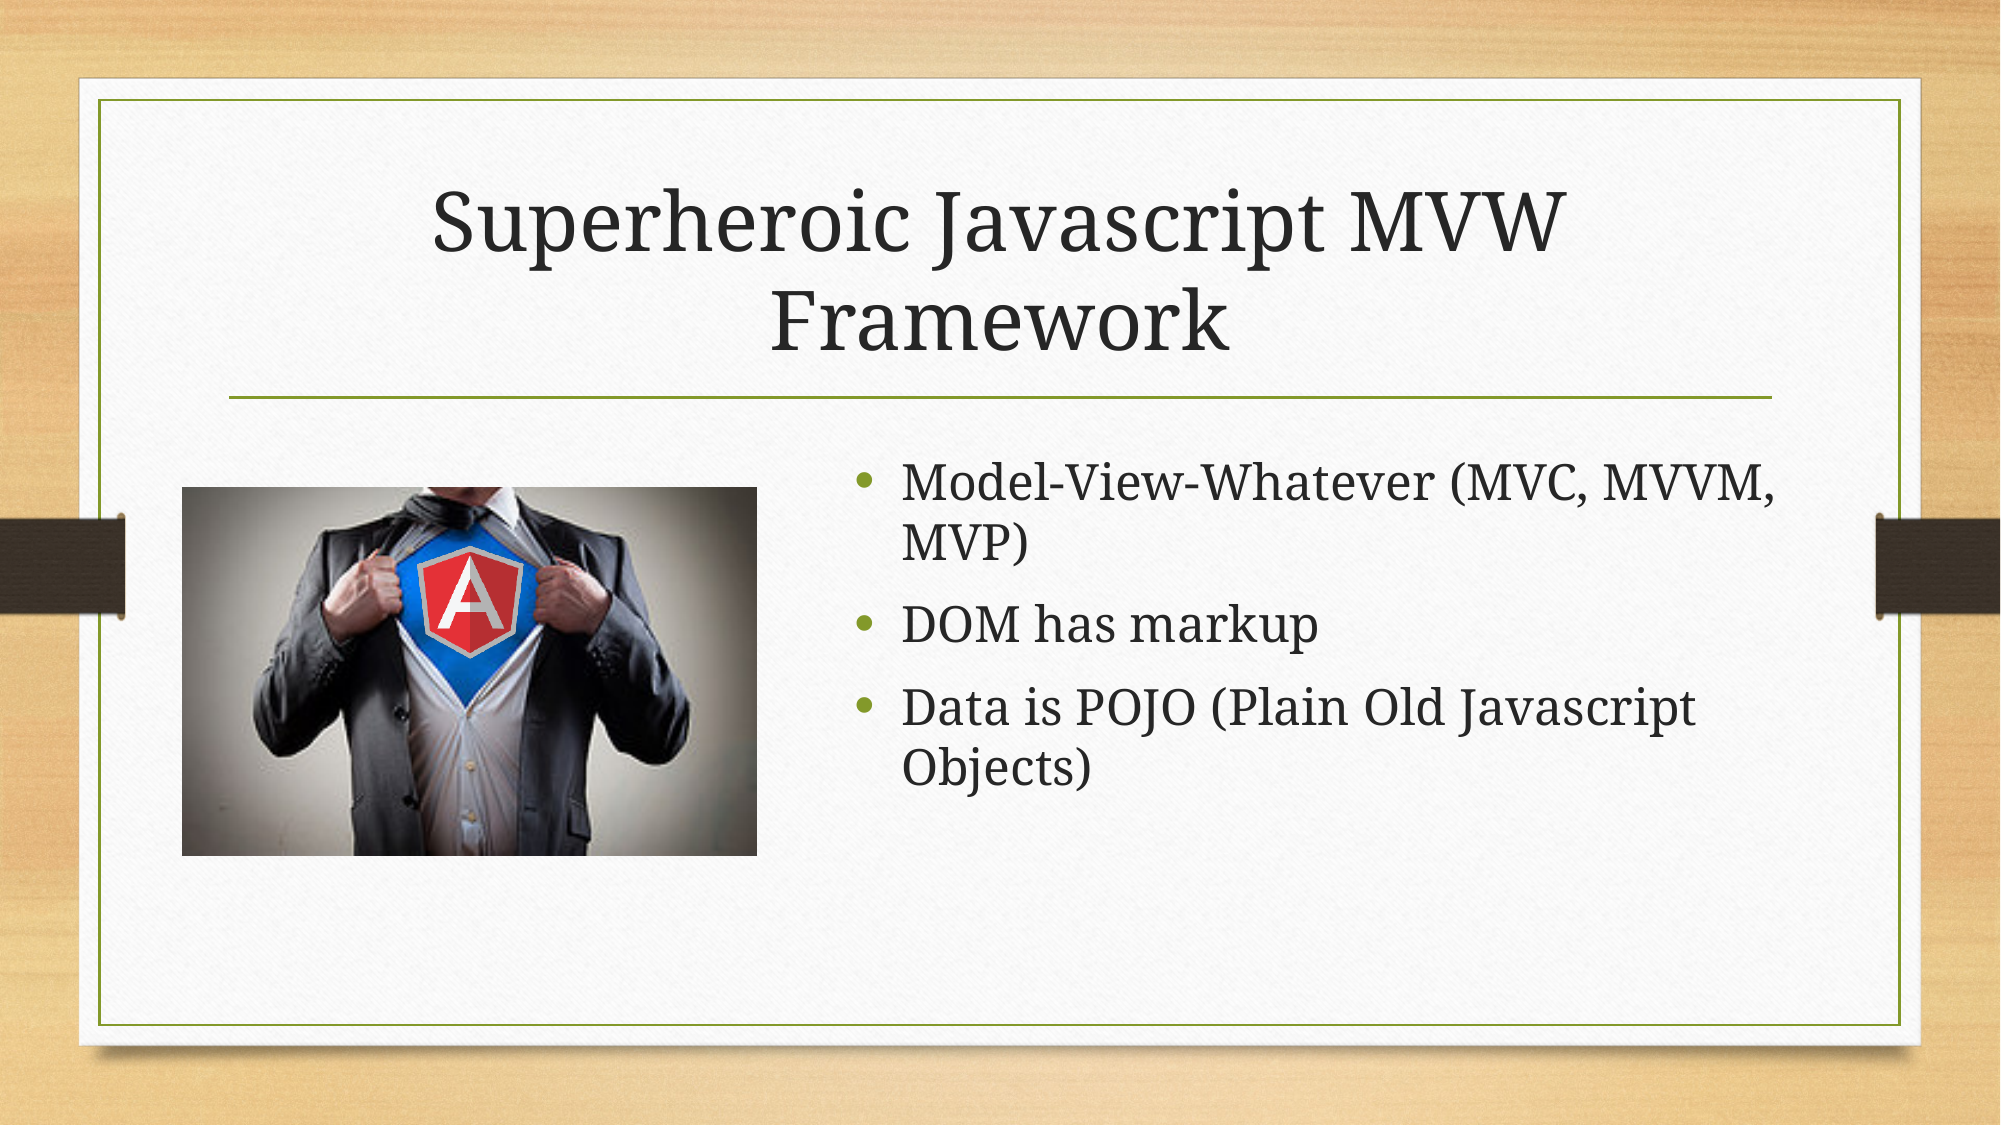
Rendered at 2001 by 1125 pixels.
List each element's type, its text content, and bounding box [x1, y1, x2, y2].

title Superheroic Javascript MVW Framework [212, 161, 1788, 375]
picture [0, 0, 2001, 1125]
list Model-View-Whatever (MVC, MVVM, MVP) DOM has markup Data is POJO (Plain Old Javascript Objects) [839, 442, 1815, 987]
